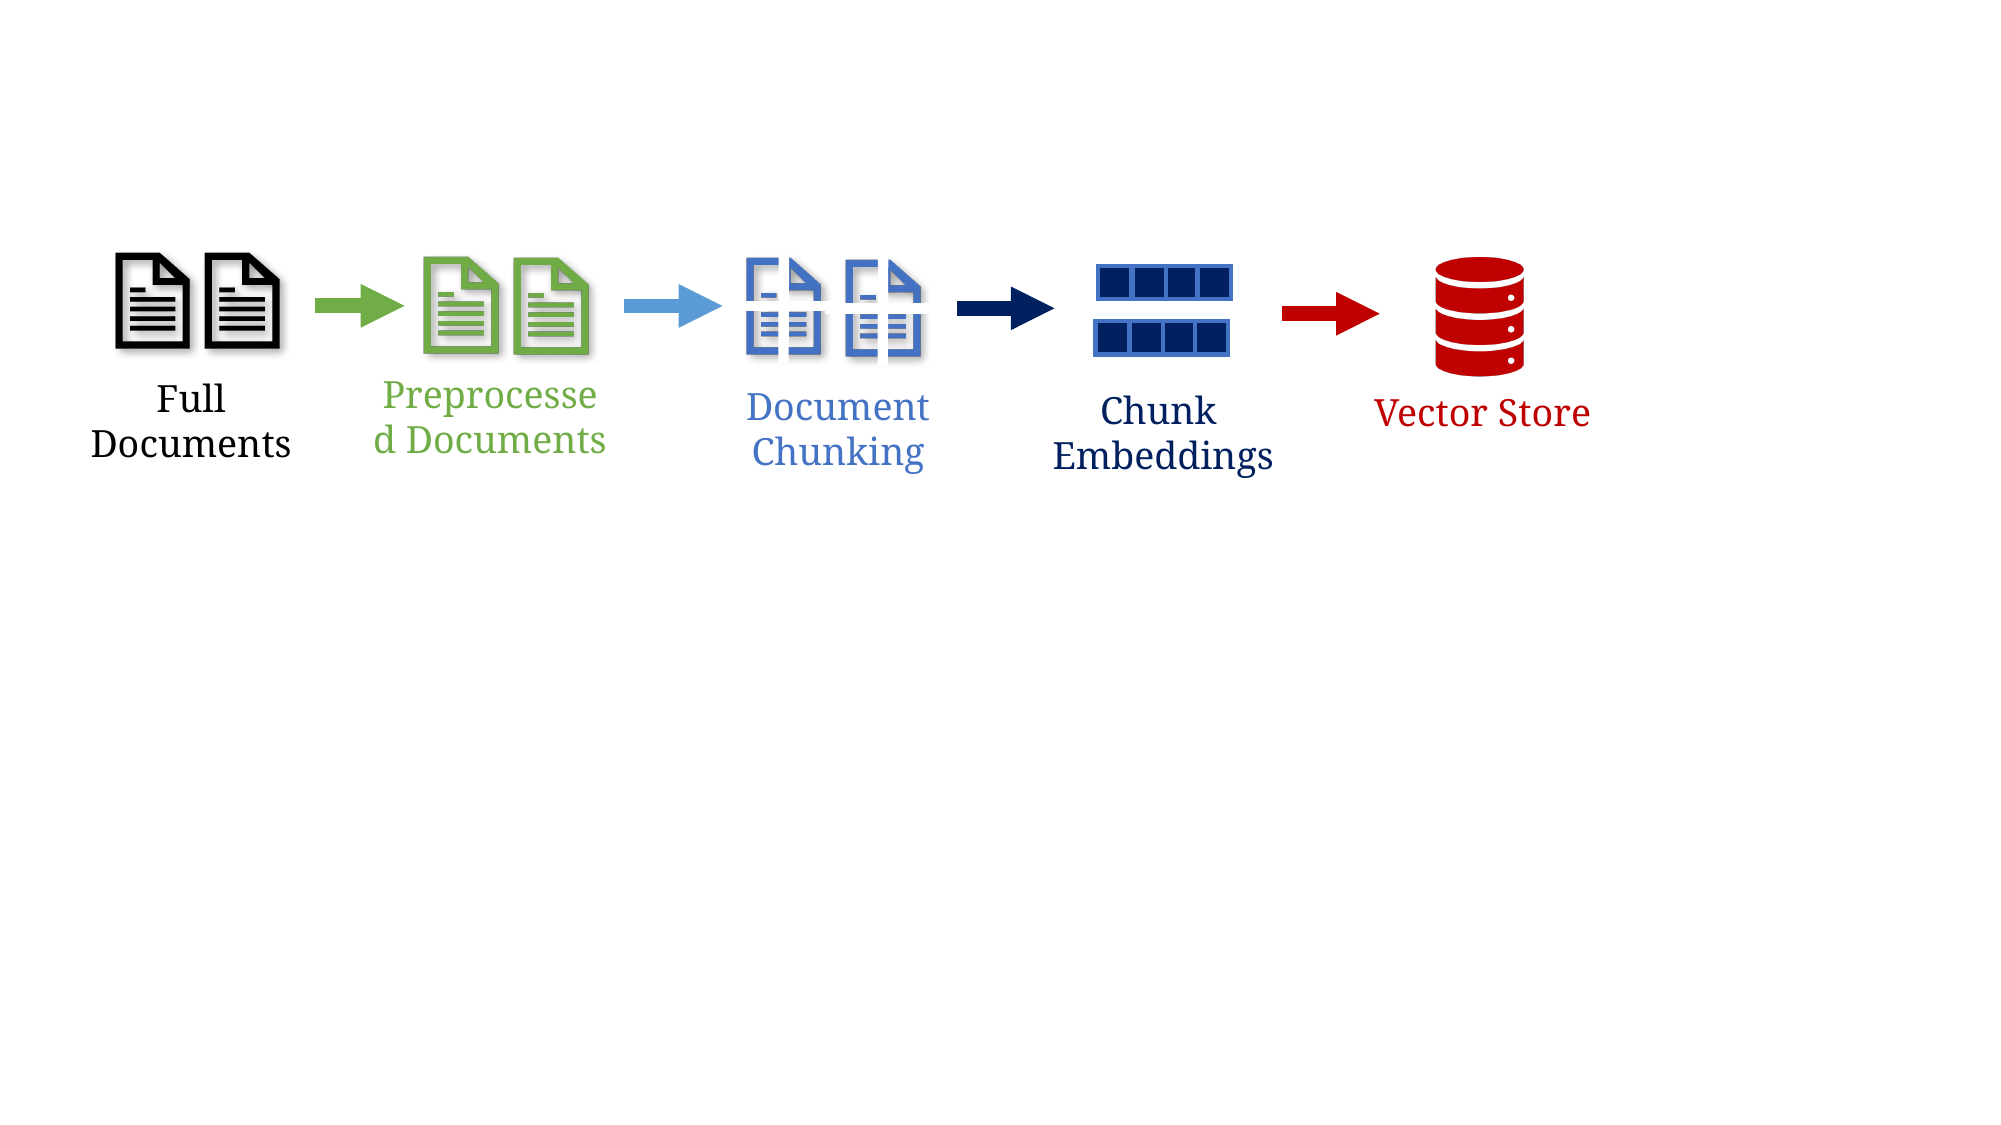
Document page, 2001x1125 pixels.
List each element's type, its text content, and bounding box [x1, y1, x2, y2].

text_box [1097, 265, 1231, 299]
text_box Full Documents [48, 367, 335, 473]
text_box Chunk Embeddings [984, 379, 1343, 485]
text_box Preprocessed Documents [357, 363, 623, 469]
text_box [1095, 321, 1229, 355]
text_box Document Chunking [673, 375, 1004, 481]
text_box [726, 248, 841, 364]
picture [95, 243, 300, 358]
picture [1404, 241, 1555, 392]
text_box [825, 250, 941, 366]
picture [403, 247, 609, 364]
text_box Vector Store [1343, 381, 1631, 441]
